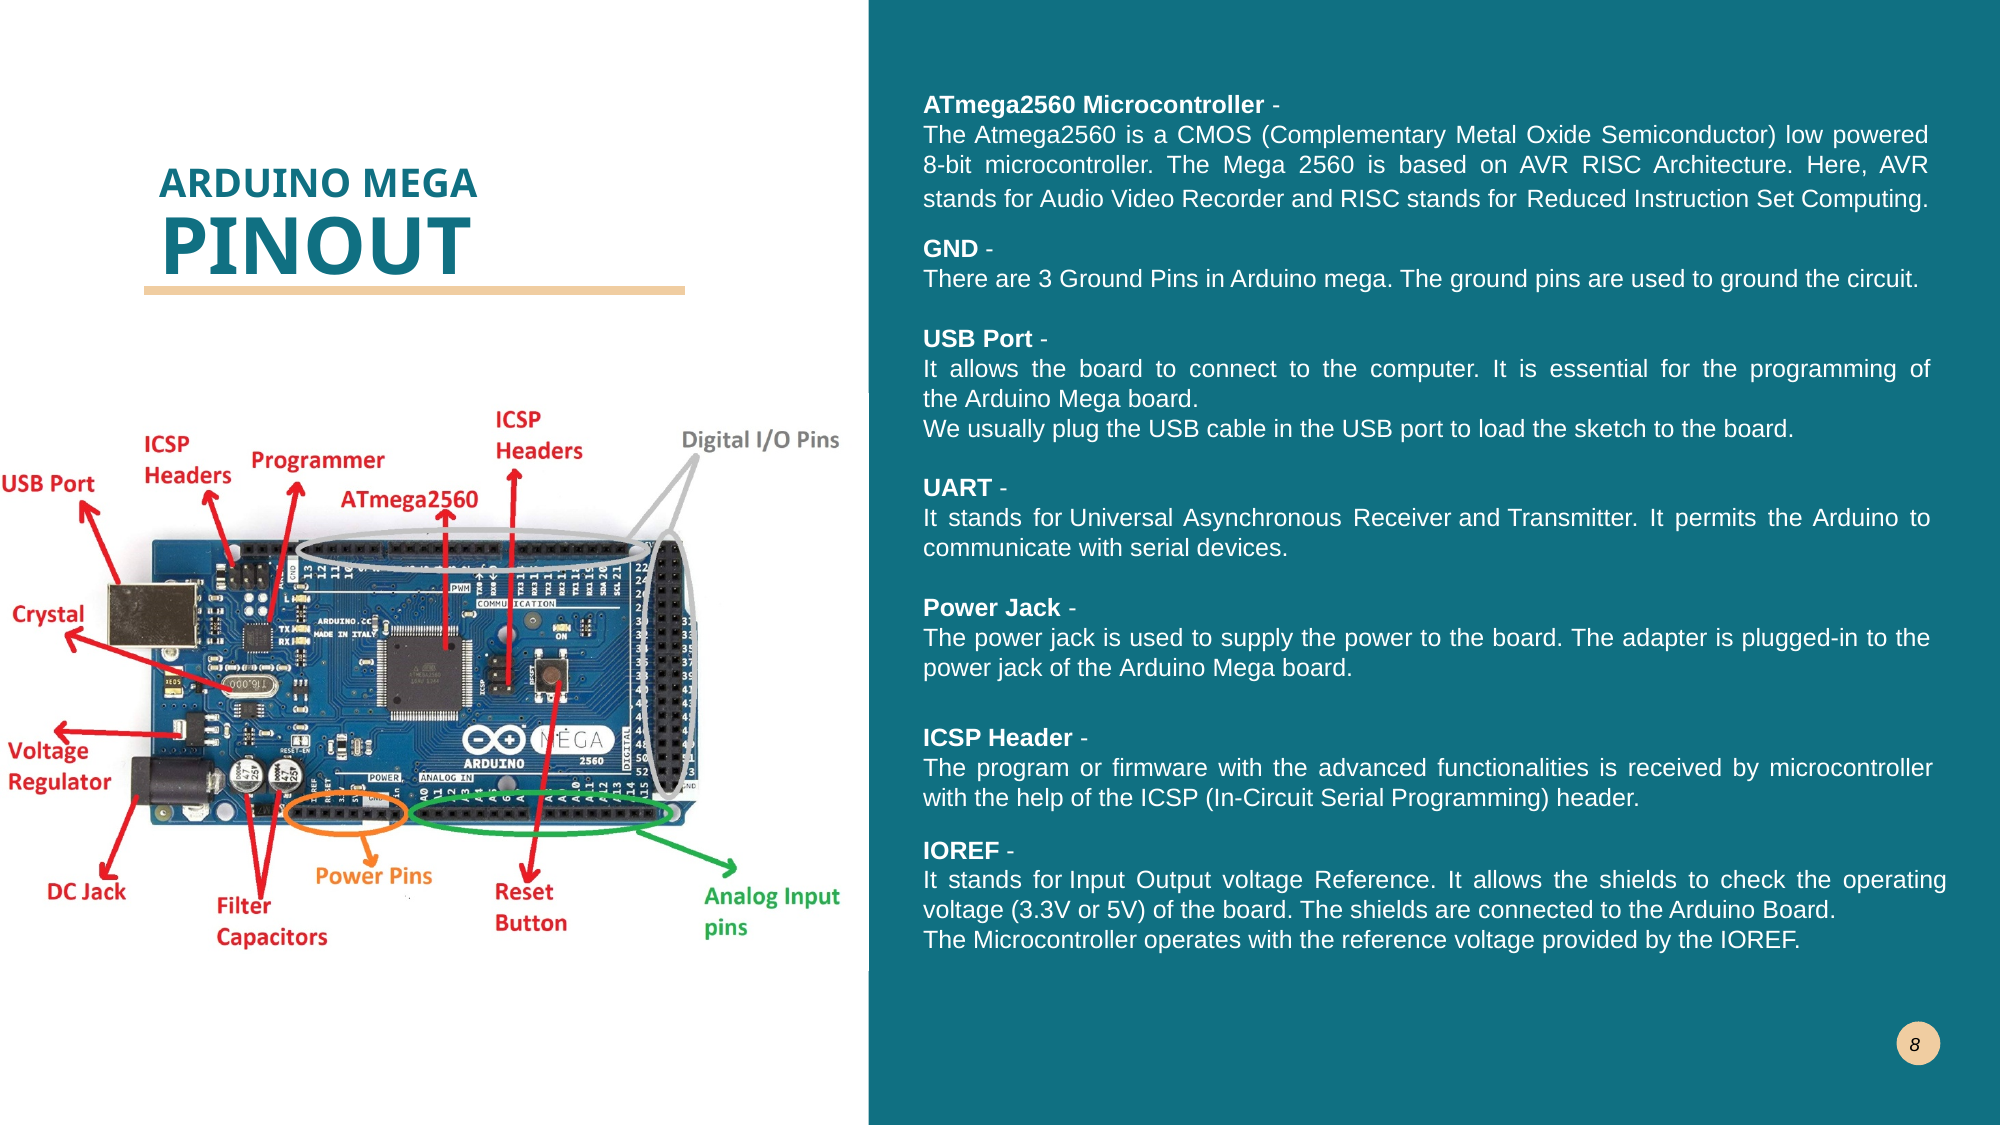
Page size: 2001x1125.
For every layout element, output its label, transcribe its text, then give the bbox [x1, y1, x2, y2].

text_box IOREF - It stands for Input Output voltage Reference. It allows the shields to check the operating voltage (3.3V or 5V) of the board. The shields are connected to the Arduino Board. The Microcontroller operates with the reference voltage provided by the IOREF. [908, 826, 1965, 962]
text_box ARDUINO MEGA PINOUT [144, 154, 790, 299]
slide_number 8 [1894, 1013, 1954, 1074]
picture [0, 393, 869, 971]
text_box ATmega2560 Microcontroller - The Atmega2560 is a CMOS (Complementary Metal Oxide Semiconductor) low powered 8-bit microcontroller. The Mega 2560 is based on AVR RISC Architecture. Here, AVR stands for Audio Video Recorder and RISC stands for Reduced Instruction Set Computing. [908, 81, 1946, 221]
text_box ICSP Header - The program or firmware with the advanced functionalities is received by microcontroller with the help of the ICSP (In-Circuit Serial Programming) header. [908, 714, 1950, 819]
text_box GND - There are 3 Ground Pins in Arduino mega. The ground pins are used to ground the circuit. USB Port - It allows the board to connect to the computer. It is essential for the programming of the Arduino Mega board. We usually plug the USB cable in the USB port to load the sketch to the board. UART - It stands for Universal Asynchronous Receiver and Transmitter. It permits the Arduino to communicate with serial devices. Power Jack - The power jack is used to supply the power to the board. The adapter is plugged-in to the power jack of the Arduino Mega board. [908, 224, 1948, 689]
